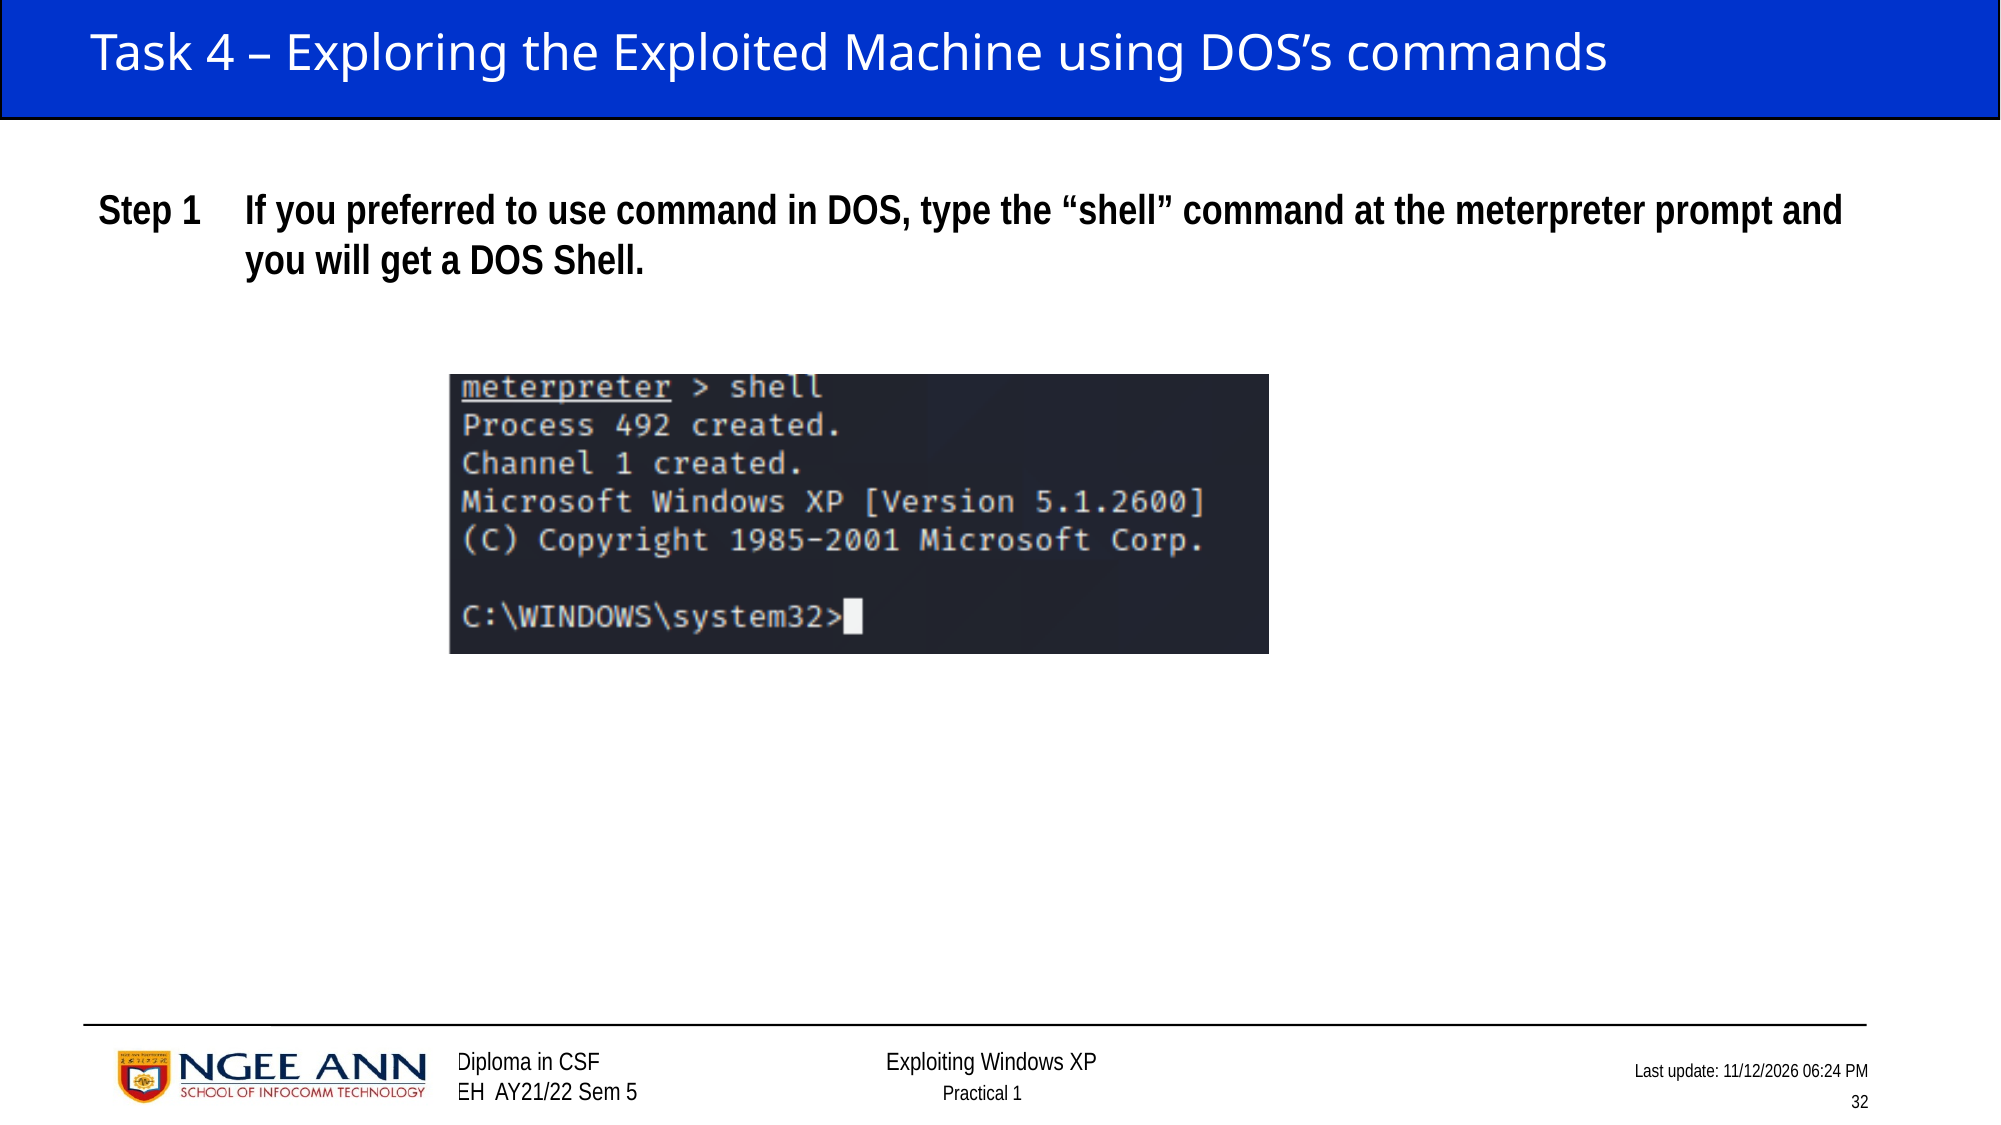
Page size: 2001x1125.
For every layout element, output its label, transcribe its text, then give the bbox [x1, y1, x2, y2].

list Step 1 If you preferred to use command in DOS, type the “shell” command at the meterpreter prompt and you will get a DOS Shell. [83, 174, 1867, 1025]
text_box Task 4 – Exploring the Exploited Machine using DOS’s commands [0, 13, 1825, 88]
picture [448, 374, 1269, 655]
picture [83, 1028, 459, 1125]
